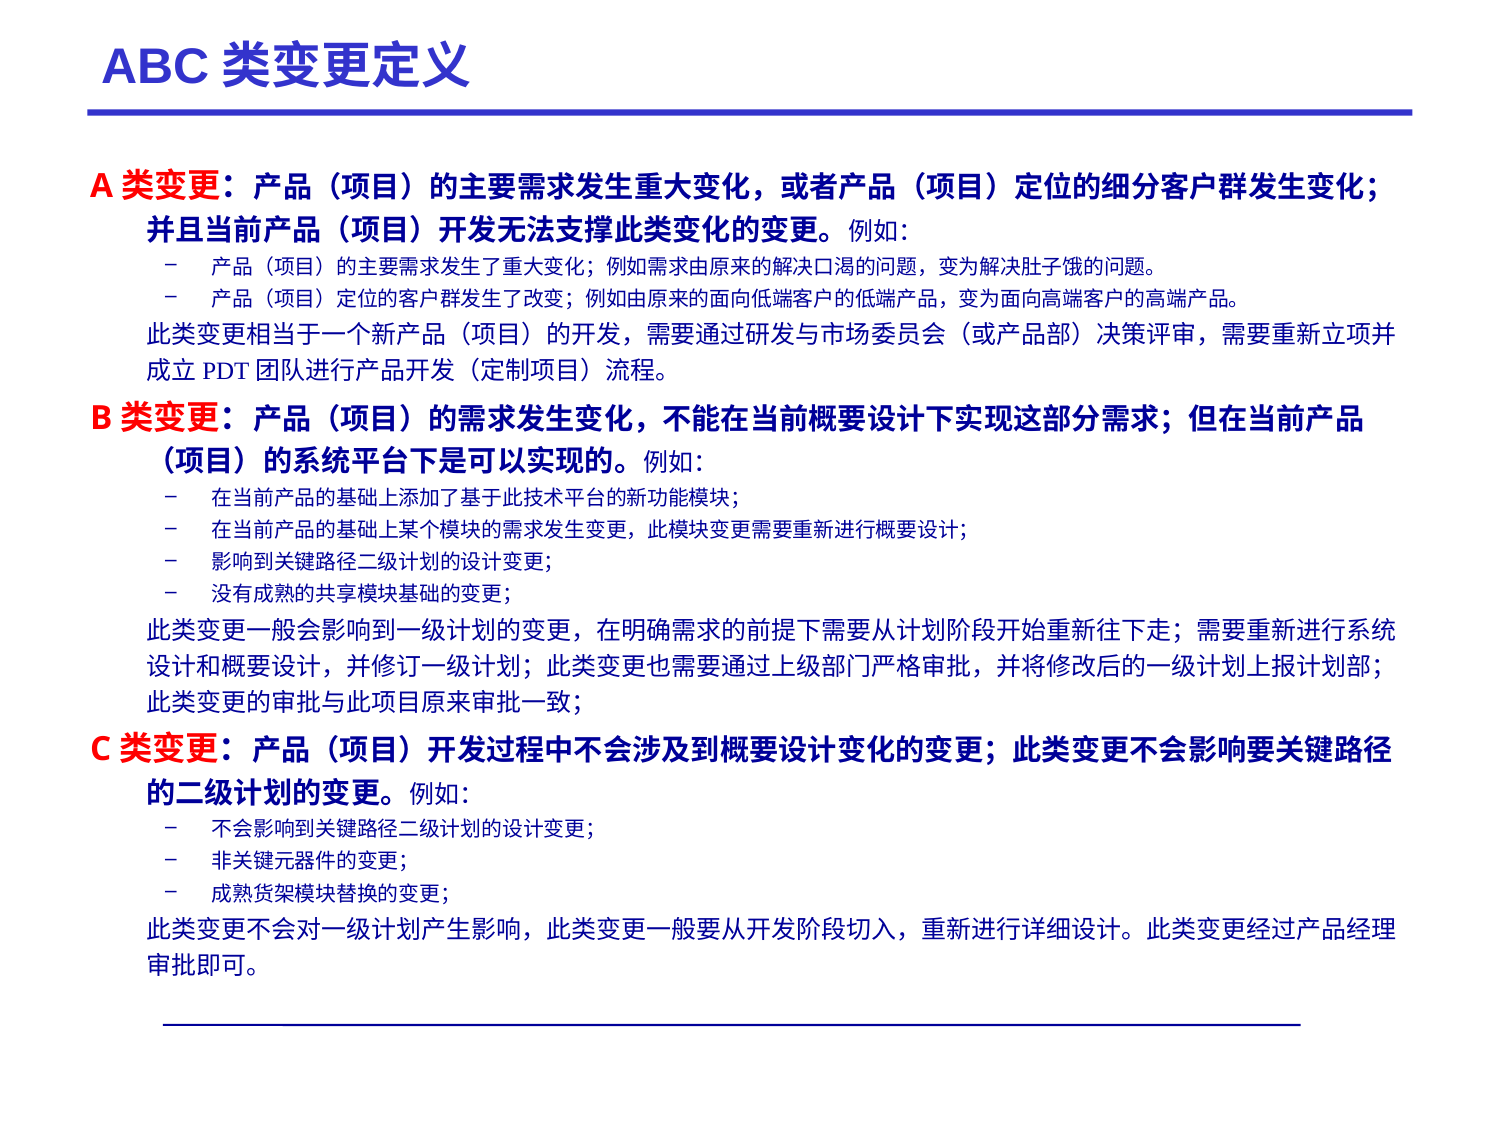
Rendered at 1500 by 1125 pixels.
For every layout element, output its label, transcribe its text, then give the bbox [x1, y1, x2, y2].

list A类变更：产品（项目）的主要需求发生重大变化，或者产品（项目）定位的细分客户群发生变化；并且当前产品（项目）开发无法支撑此类变化的变更。例如： 产品（项目）的主要需求发生了重大变化；例如需求由原来的解决口渴的问题，变为解决肚子饿的问题。 产品（项目）定位的客户群发生了改变；例如由原来的面向低端客户的低端产品，变为面向高端客户的高端产品。 此类变更相当于一个新产品（项目）的开发，需要通过研发与市场委员会（或产品部）决策评审，需要重新立项并成立PDT团队进行产品开发（定制项目）流程。 B类变更：产品（项目）的需求发生变化，不能在当前概要设计下实现这部分需求；但在当前产品（项目）的系统平台下是可以实现的。例如： 在当前产品的基础上添加了基于此技术平台的新功能模块； 在当前产品的基础上某个模块的需求发生变更，此模块变更需要重新进行概要设计； 影响到关键路径二级计划的设计变更； 没有成熟的共享模块基础的变更； 此类变更一般会影响到一级计划的变更，在明确需求的前提下需要从计划阶段开始重新往下走；需要重新进行系统设计和概要设计，并修订一级计划；此类变更也需要通过上级部门严格审批，并将修改后的一级计划上报计划部；此类变更的审批与此项目原来审批一致； C类变更：产品（项目）开发过程中不会涉及到概要设计变化的变更；此类变更不会影响要关键路径的二级计划的变更。例如： 不会影响到关键路径二级计划的设计变更； 非关键元器件的变更； 成熟货架模块替换的变更； 此类变更不会对一级计划产生影响，此类变更一般要从开发阶段切入，重新进行详细设计。此类变更经过产品经理审批即可。 [75, 148, 1425, 1059]
title ABC类变更定义 [86, 6, 1412, 120]
